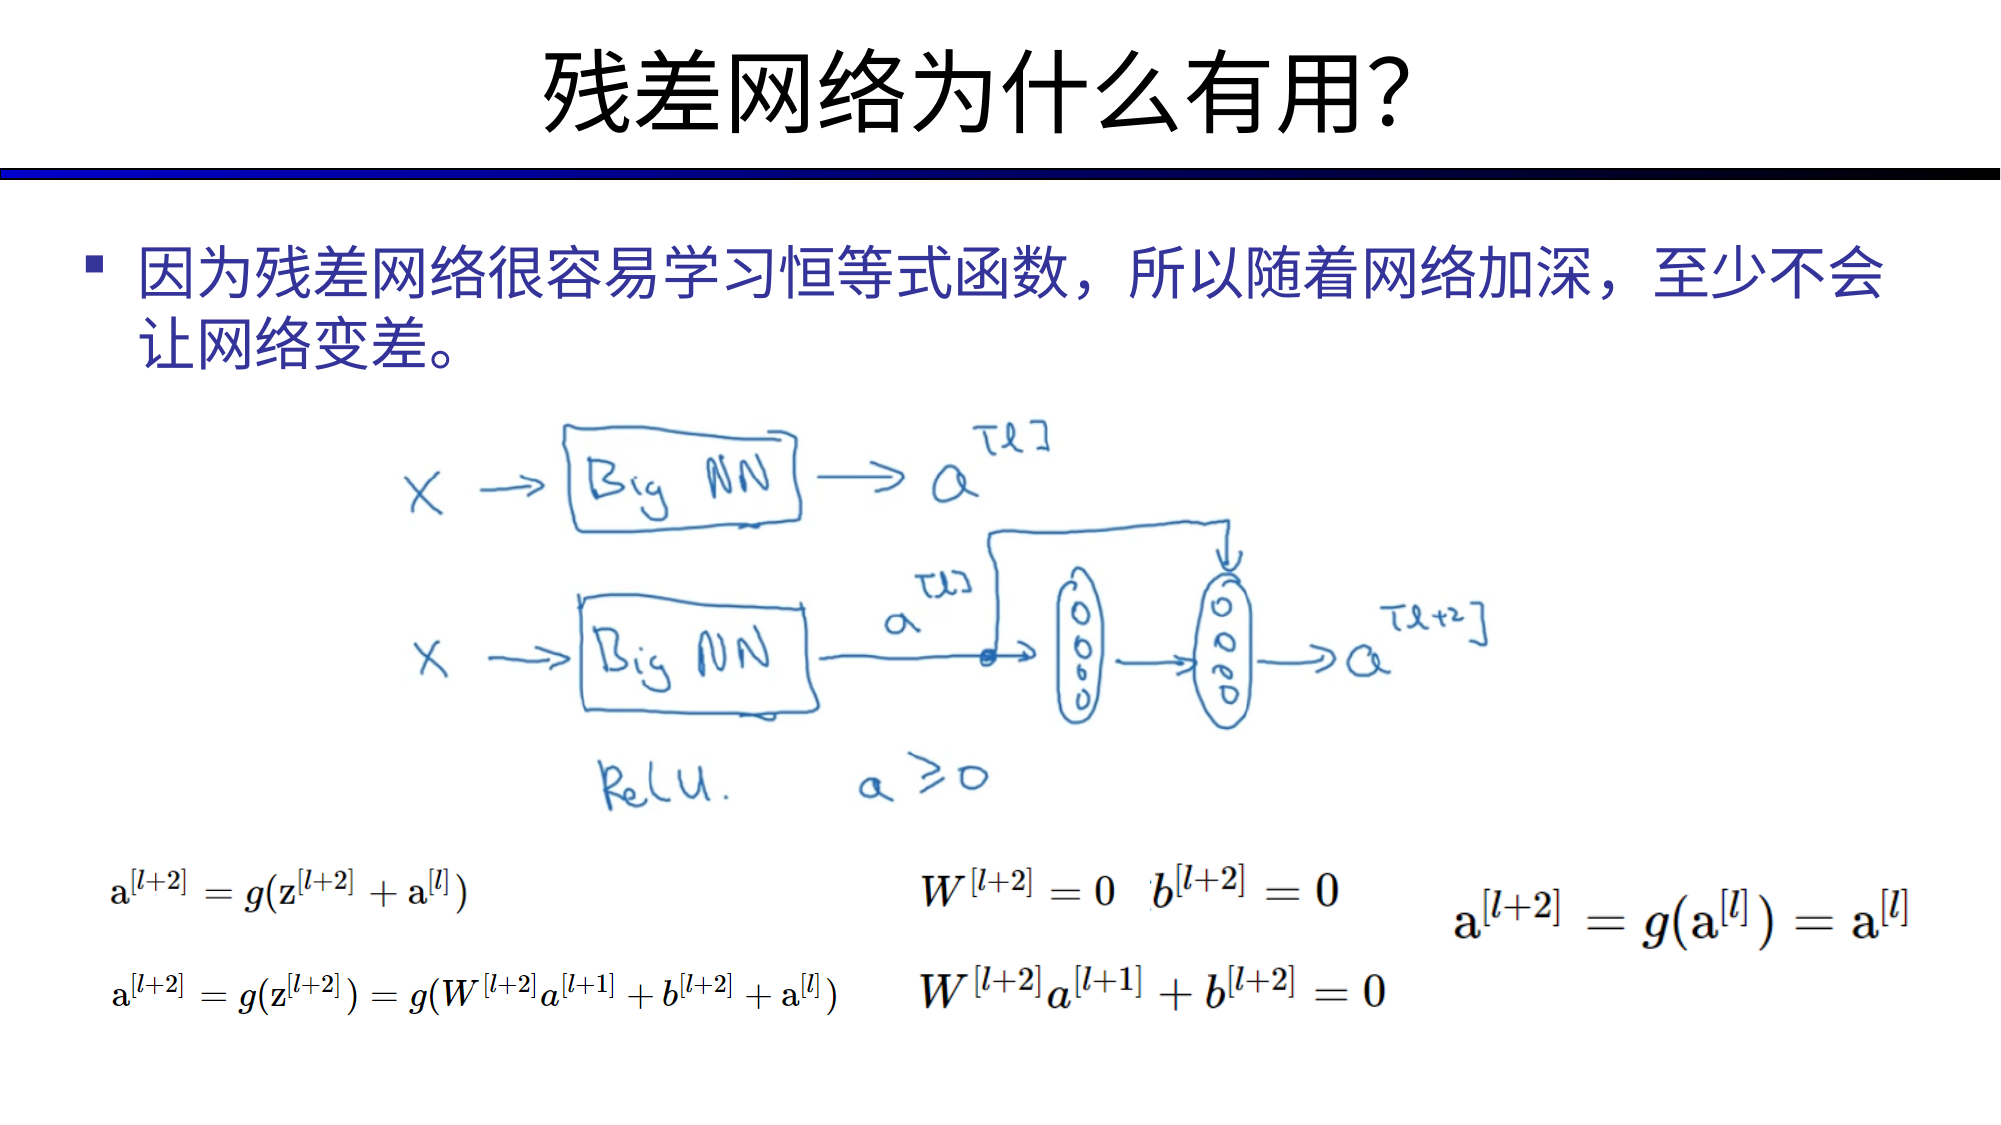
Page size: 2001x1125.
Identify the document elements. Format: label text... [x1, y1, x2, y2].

picture [385, 410, 1511, 824]
picture [911, 960, 1396, 1024]
list 因为残差网络很容易学习恒等式函数，所以随着网络加深，至少不会让网络变差。 [66, 228, 1934, 1006]
picture [1150, 857, 1347, 916]
picture [1445, 868, 1923, 970]
picture [103, 859, 474, 922]
title 残差网络为什么有用？ [0, 0, 2000, 184]
picture [103, 960, 843, 1031]
picture [911, 857, 1121, 922]
